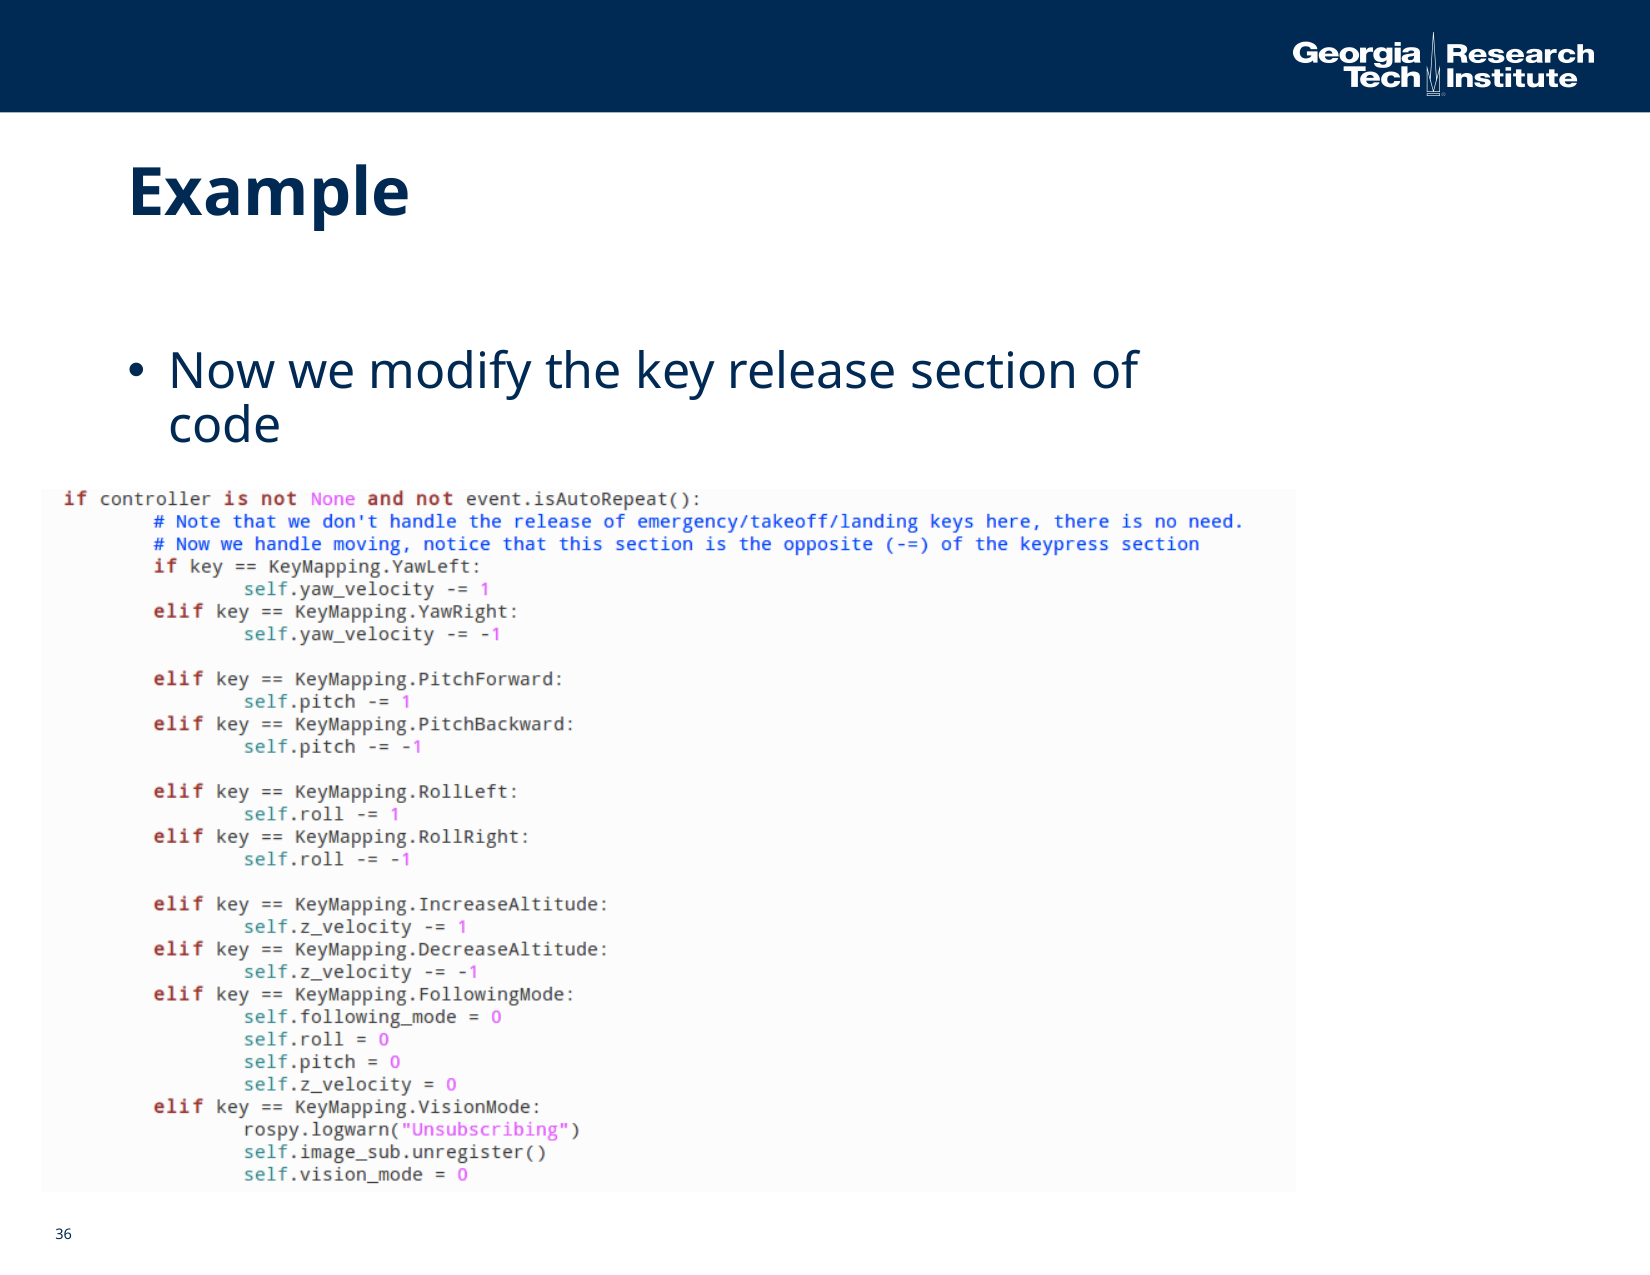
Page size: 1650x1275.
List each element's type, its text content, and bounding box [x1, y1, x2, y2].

title Example [112, 150, 1219, 302]
list Now we modify the key release section of code [112, 337, 1219, 489]
picture [41, 489, 1296, 1192]
picture [1293, 32, 1594, 96]
